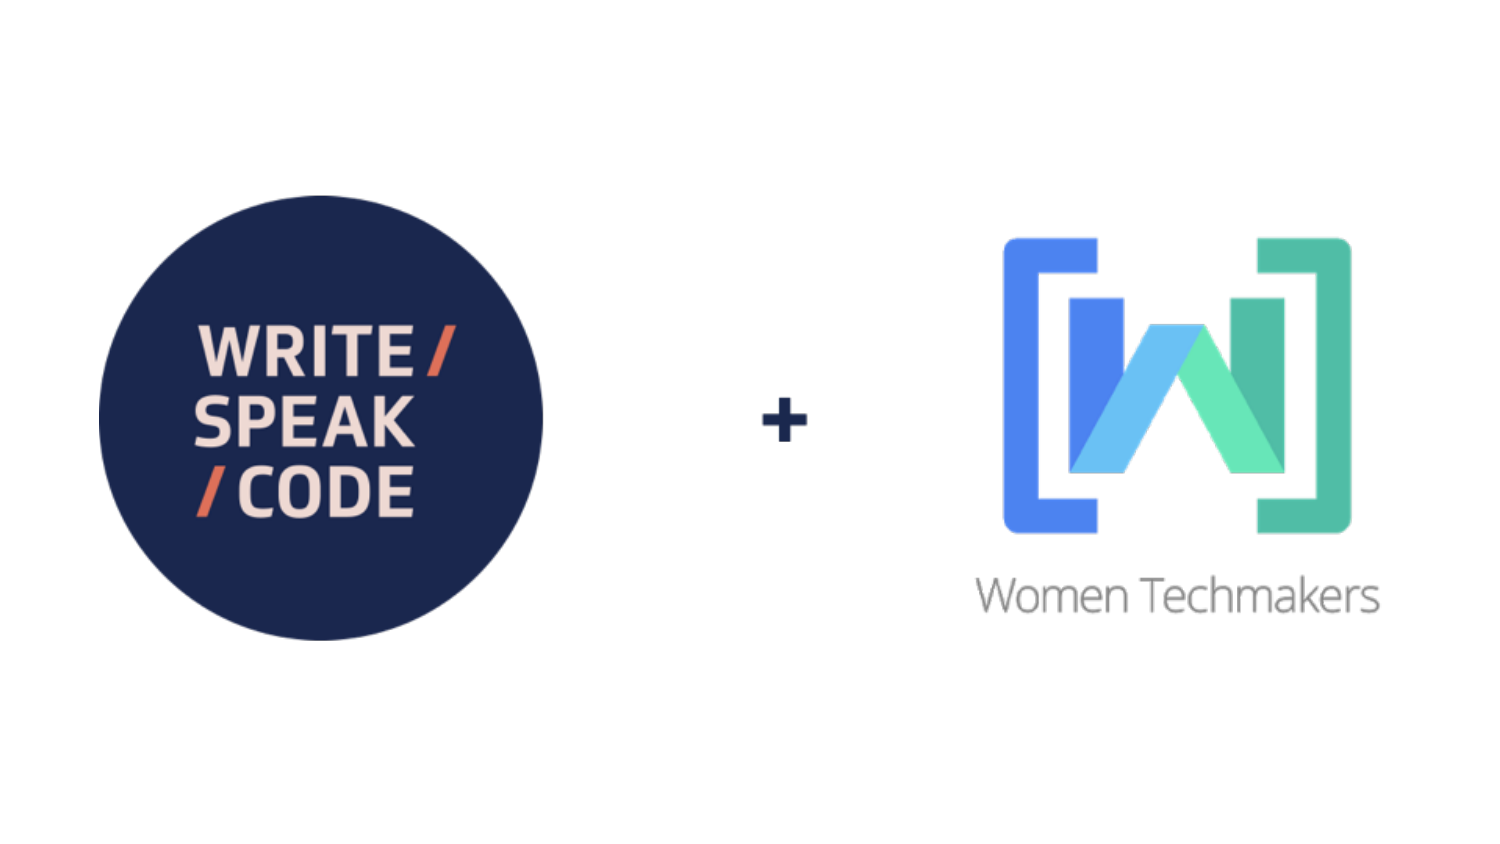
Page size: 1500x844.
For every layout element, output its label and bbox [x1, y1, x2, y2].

picture [99, 149, 1466, 688]
